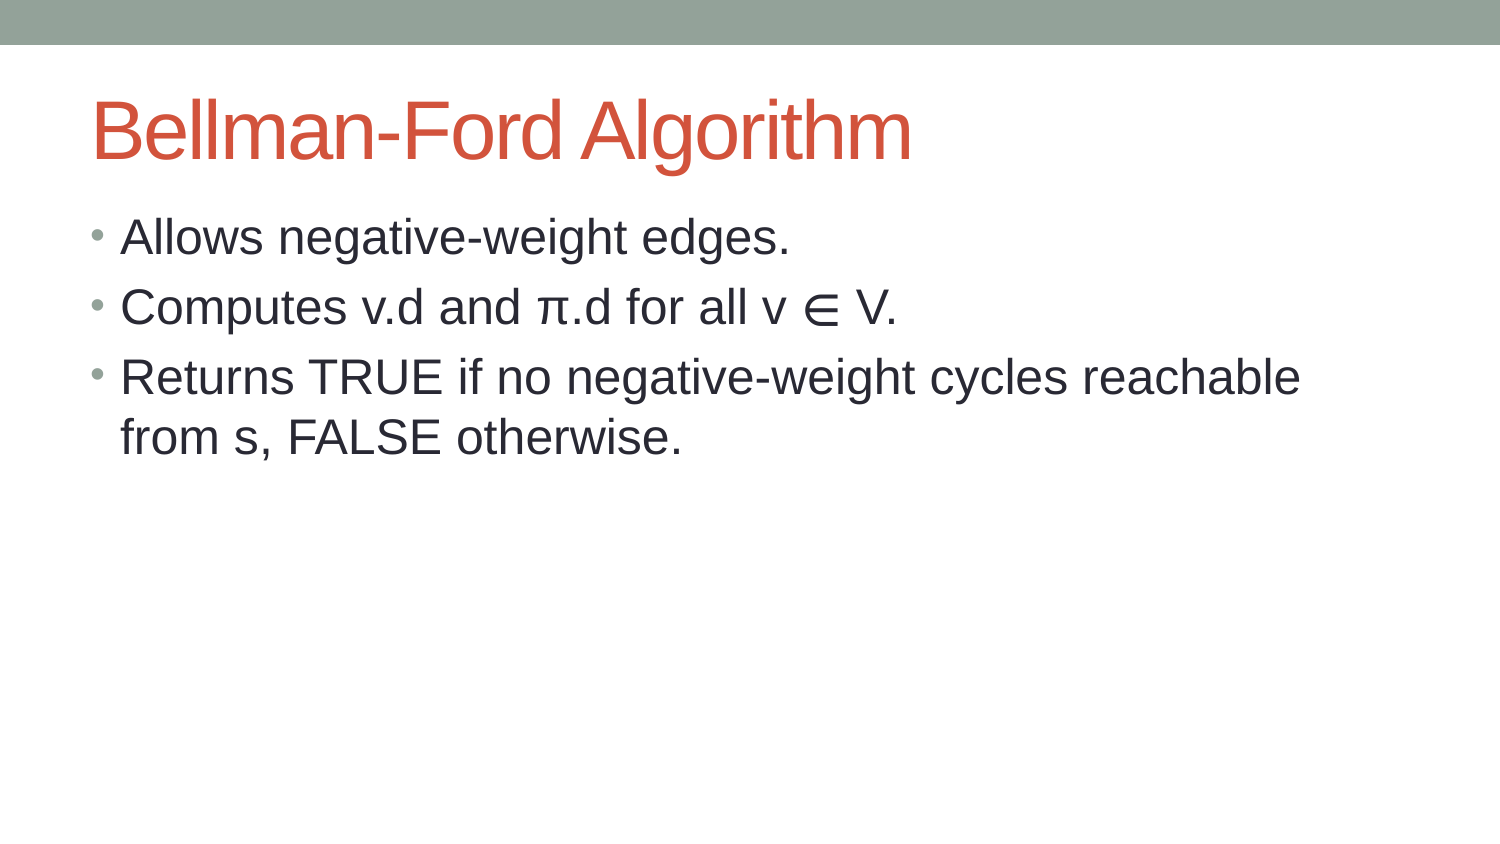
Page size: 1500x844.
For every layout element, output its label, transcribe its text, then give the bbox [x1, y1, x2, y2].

title Bellman-Ford Algorithm [75, 65, 1425, 188]
list Allows negative-weight edges. Computes v.d and π.d for all v ∈ V. Returns TRUE if no negative-weight cycles reachable from s, FALSE otherwise. [75, 196, 1425, 797]
